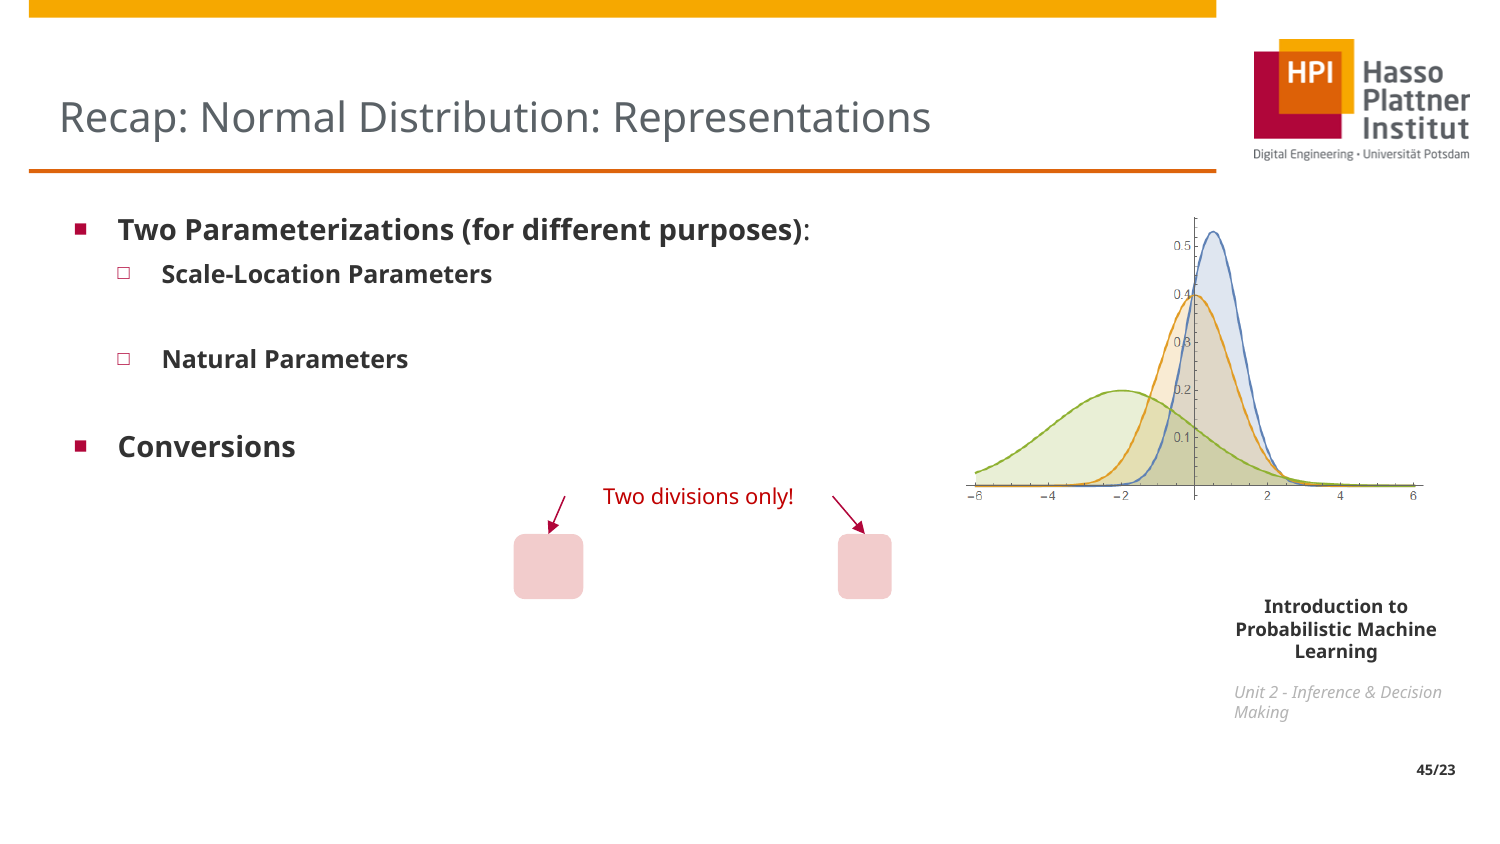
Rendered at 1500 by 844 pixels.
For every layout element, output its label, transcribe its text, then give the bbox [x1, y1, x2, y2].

picture [1254, 39, 1470, 161]
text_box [832, 495, 866, 535]
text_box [548, 495, 566, 535]
picture [965, 215, 1424, 505]
text_box Two divisions only! [564, 463, 833, 529]
text_box [511, 531, 586, 602]
text_box [835, 531, 894, 602]
title Recap: Normal Distribution: Representations [58, 17, 1187, 170]
